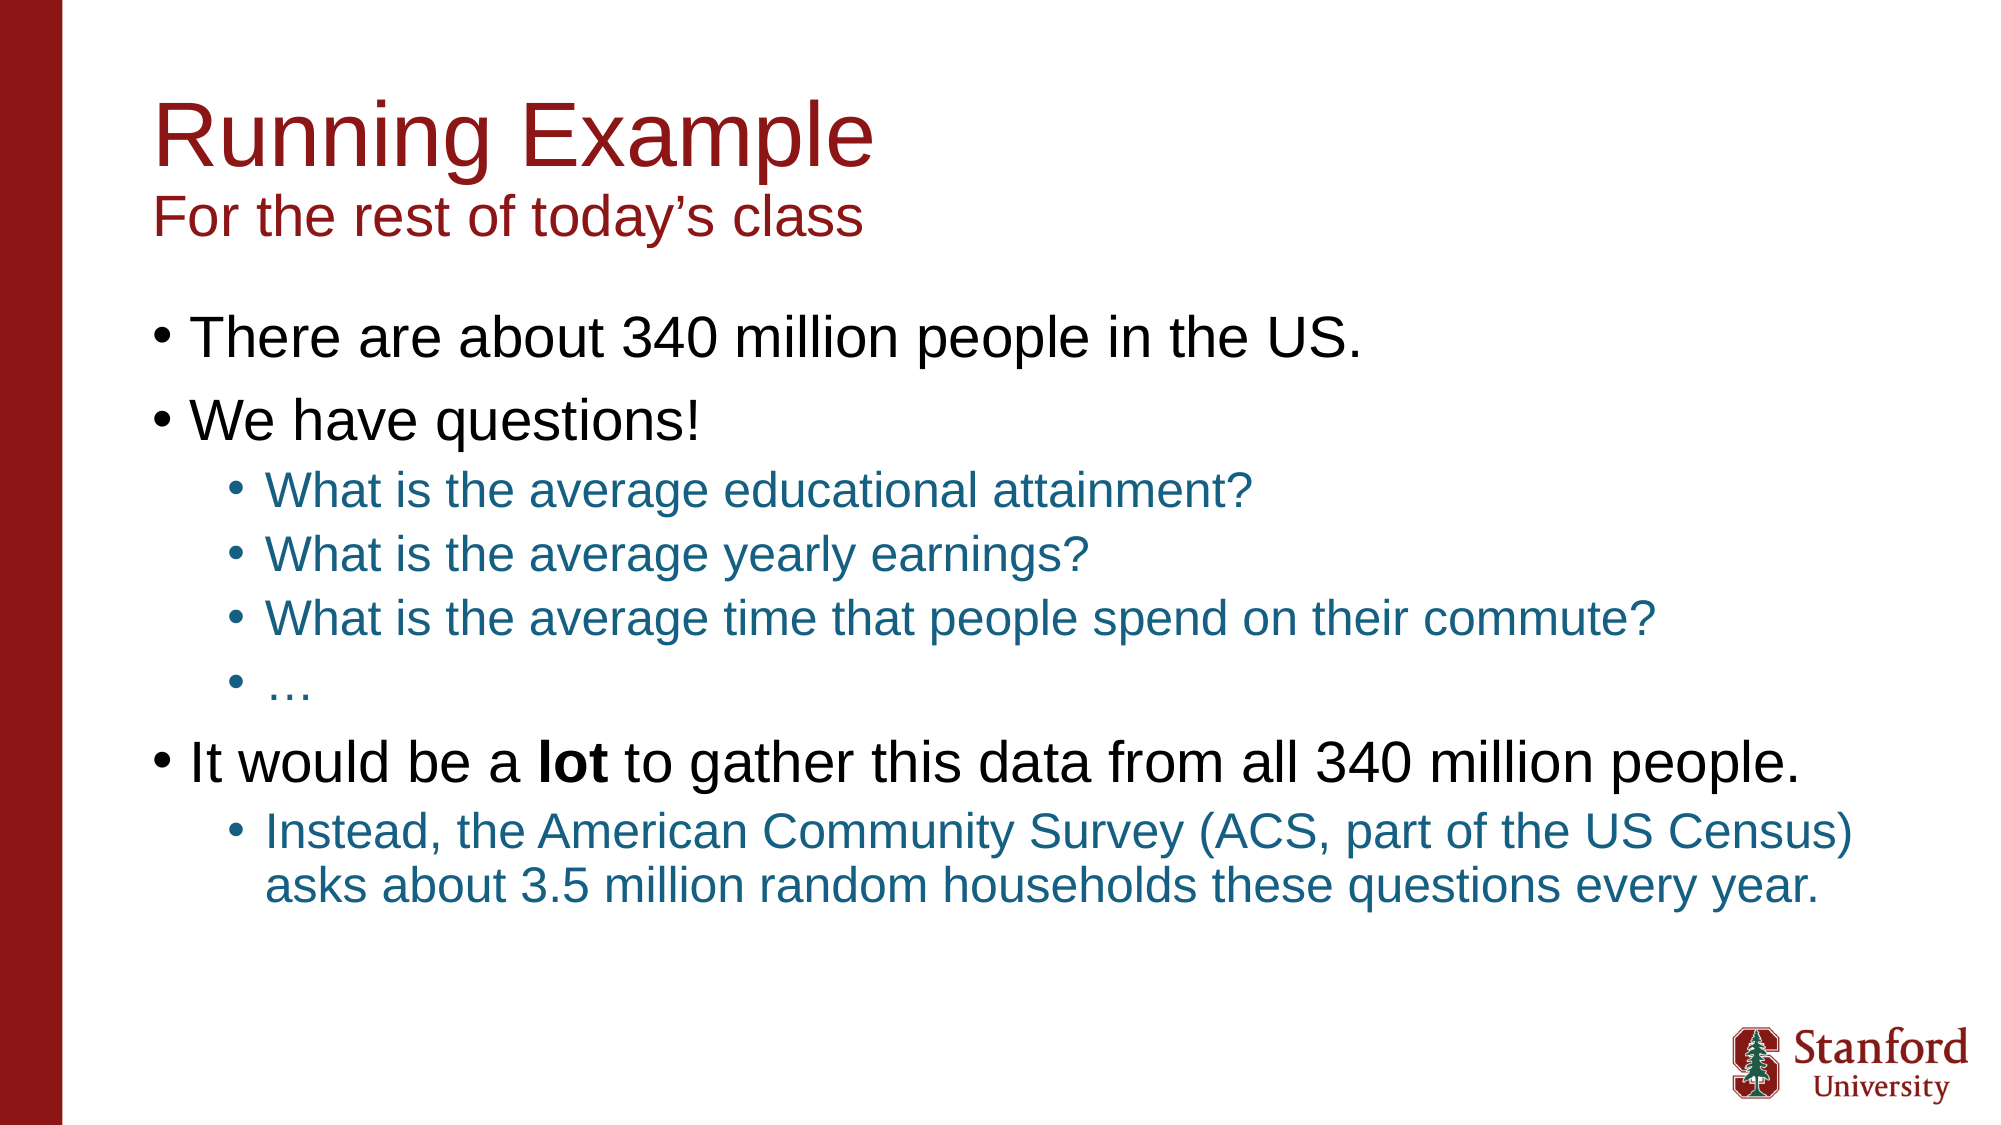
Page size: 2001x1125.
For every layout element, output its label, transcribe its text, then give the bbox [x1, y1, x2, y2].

list There are about 340 million people in the US. We have questions! What is the average educational attainment? What is the average yearly earnings? What is the average time that people spend on their commute? … It would be a lot to gather this data from all 340 million people. Instead, the American Community Survey (ACS, part of the US Census) asks about 3.5 million random households these questions every year. [137, 299, 1899, 1066]
title Running Example For the rest of today’s class [137, 59, 1863, 278]
picture [1726, 1023, 1969, 1107]
